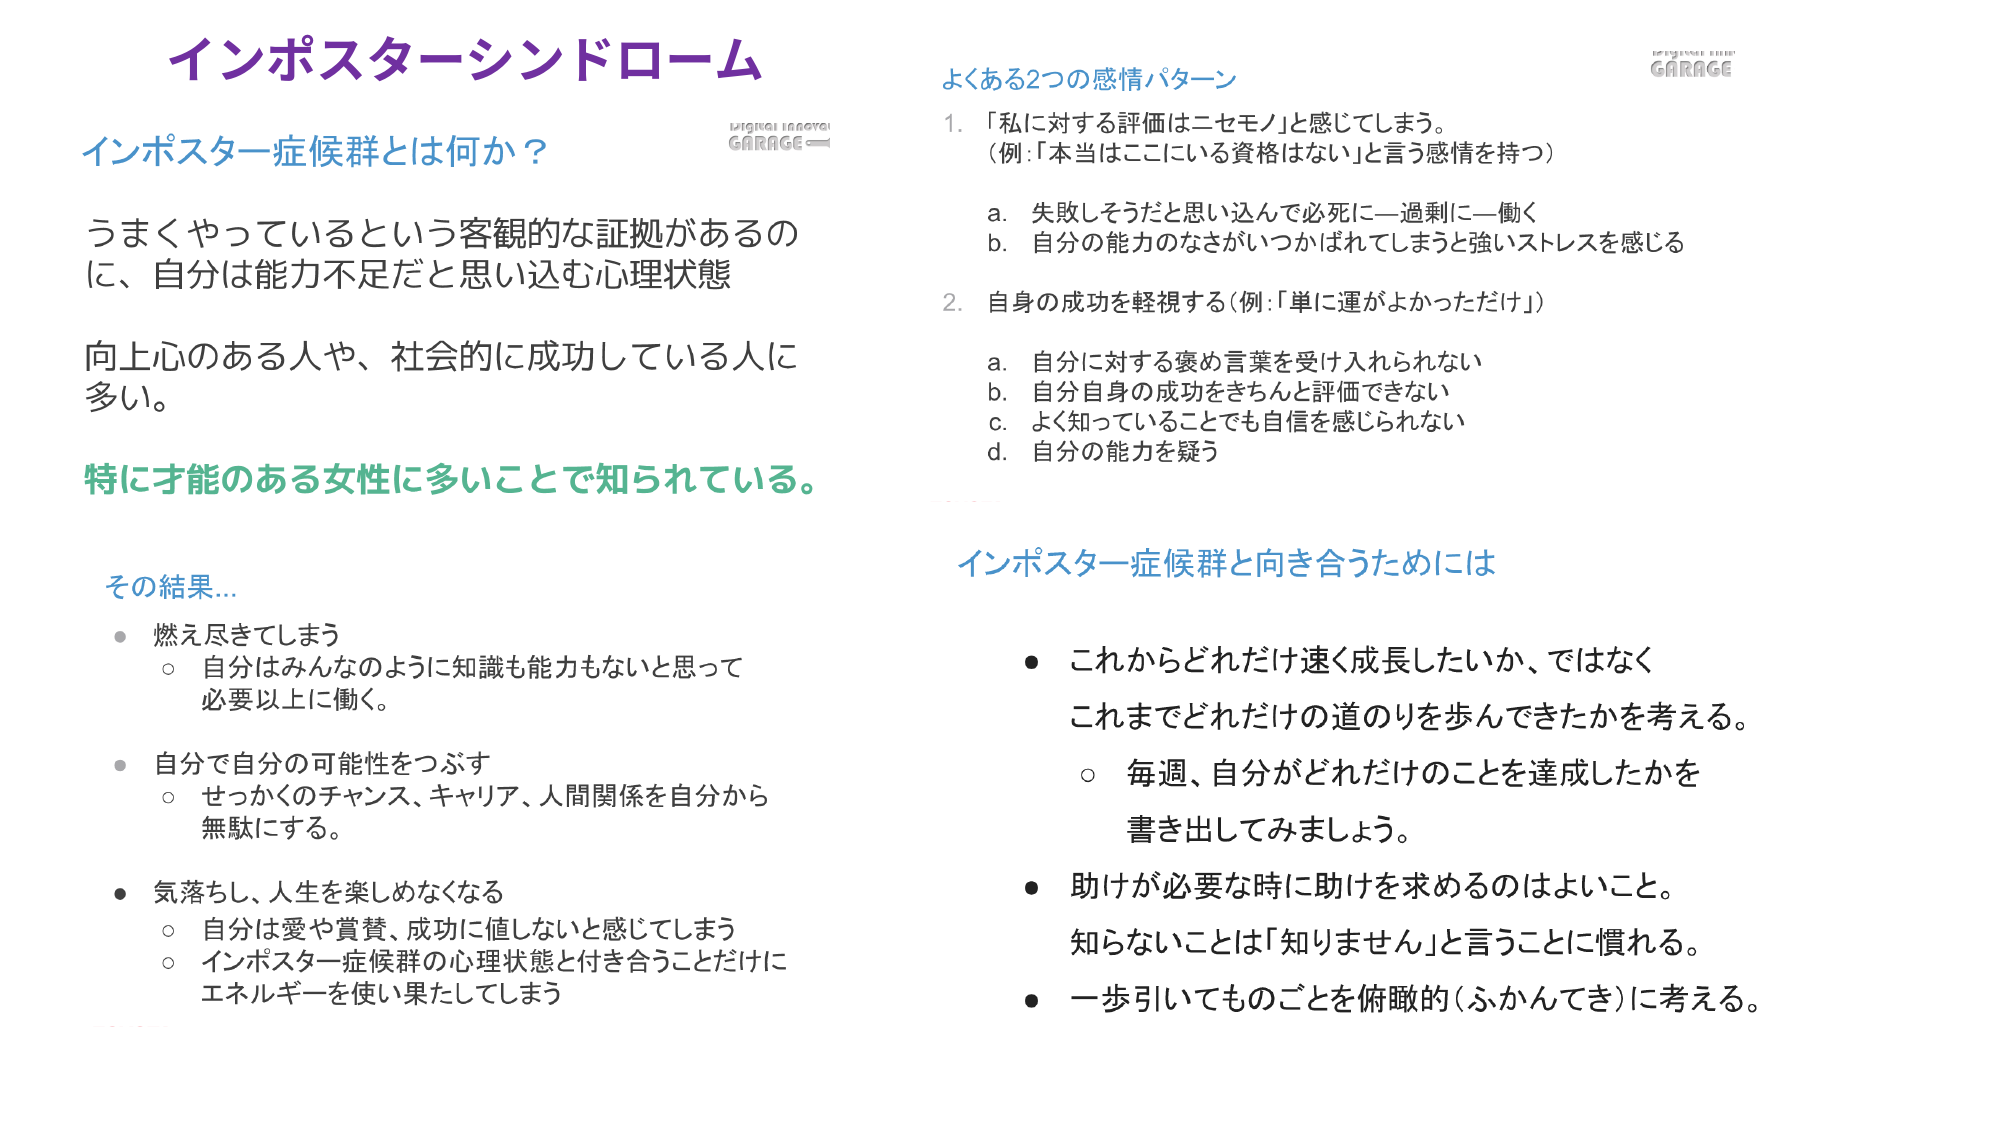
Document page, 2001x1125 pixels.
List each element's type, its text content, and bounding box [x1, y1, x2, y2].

picture [945, 531, 1831, 1046]
picture [917, 51, 1735, 502]
picture [65, 122, 830, 525]
picture [78, 550, 853, 1027]
text_box インポスターシンドローム [151, 21, 780, 97]
